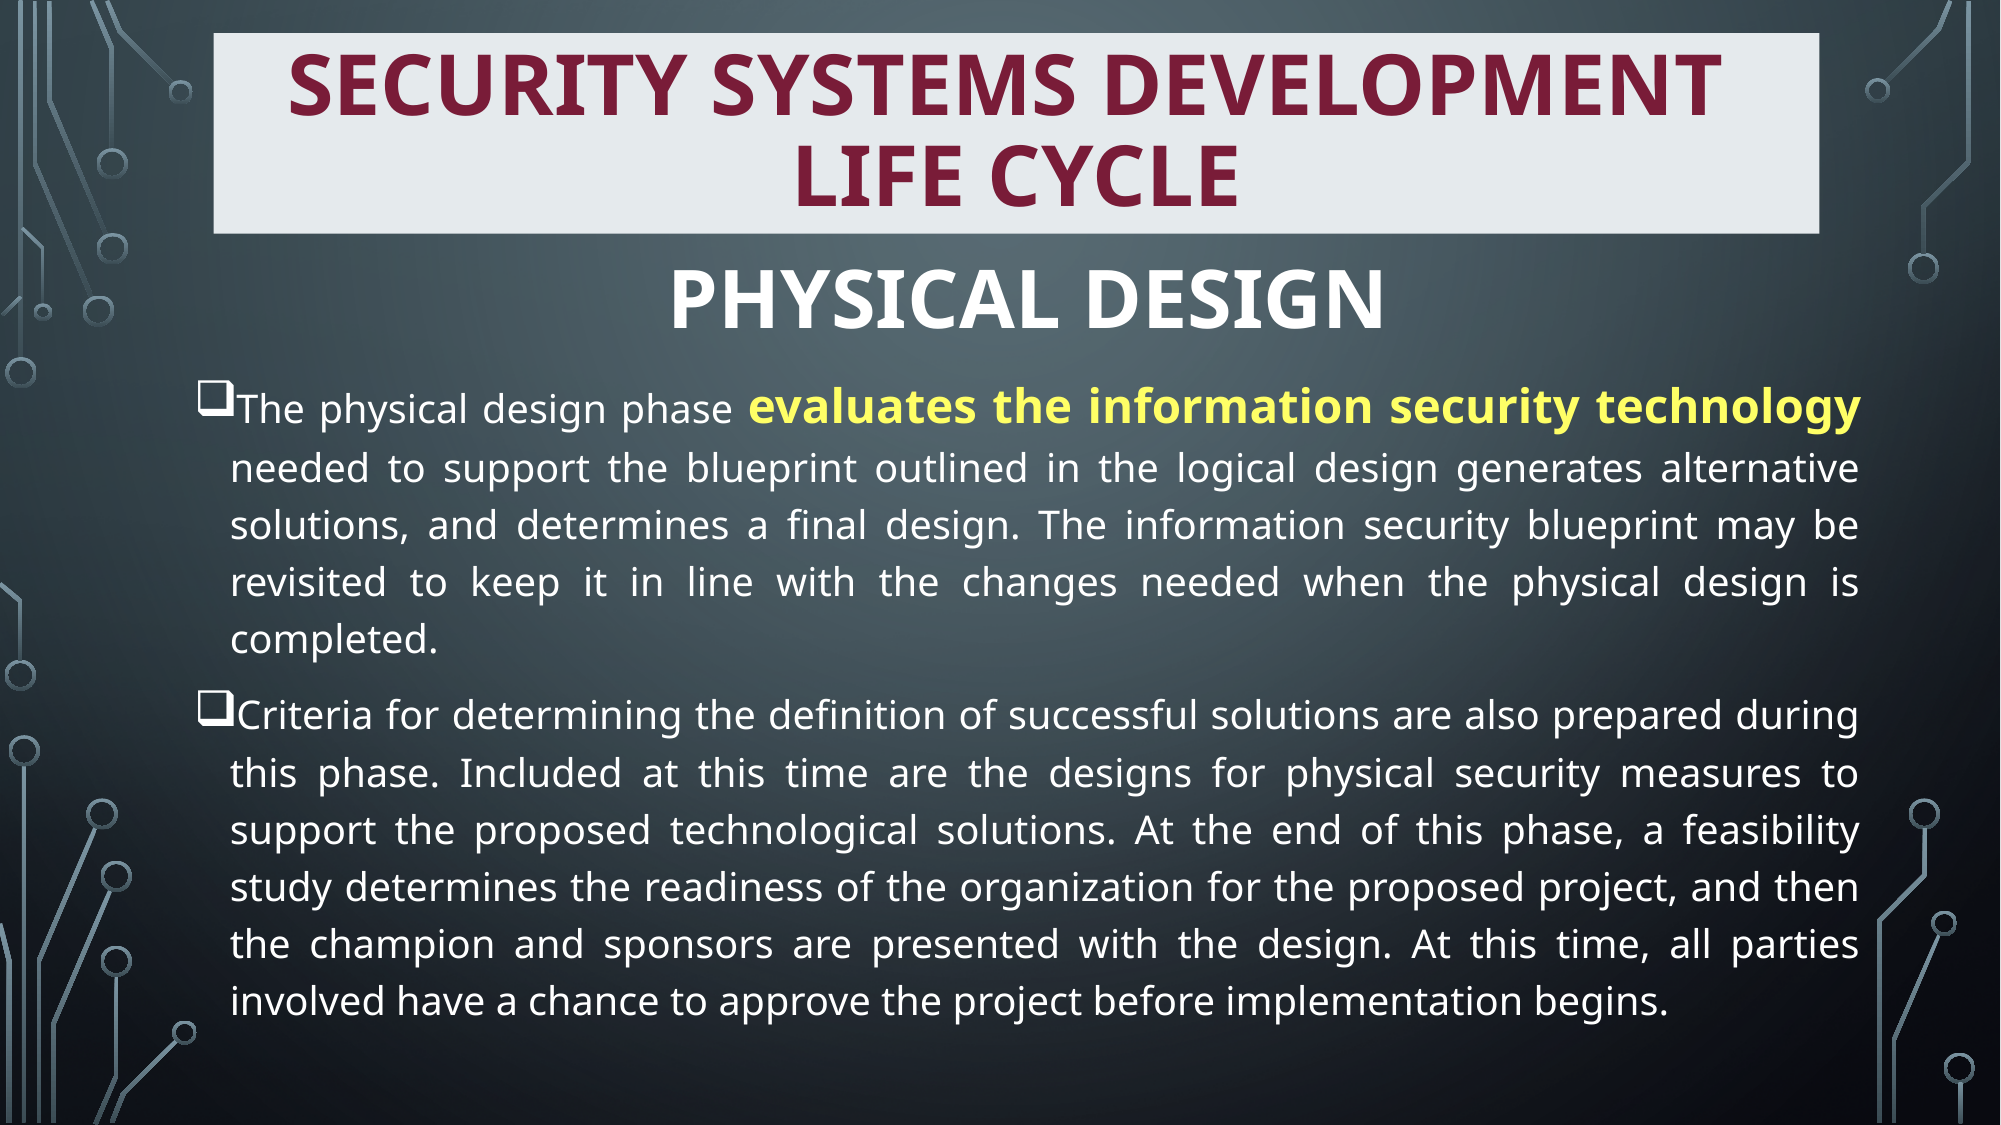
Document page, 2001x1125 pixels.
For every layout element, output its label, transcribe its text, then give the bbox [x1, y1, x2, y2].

list PHYSICAL DESIGN The physical design phase evaluates the information security technology needed to support the blueprint outlined in the logical design generates alternative solutions, and determines a final design. The information security blueprint may be revisited to keep it in line with the changes needed when the physical design is completed. Criteria for determining the definition of successful solutions are also prepared during this phase. Included at this time are the designs for physical security measures to support the proposed technological solutions. At the end of this phase, a feasibility study determines the readiness of the organization for the proposed project, and then the champion and sponsors are presented with the design. At this time, all parties involved have a chance to approve the project before implementation begins. [179, 220, 1878, 1041]
title security systems development life cycle [213, 33, 1820, 220]
